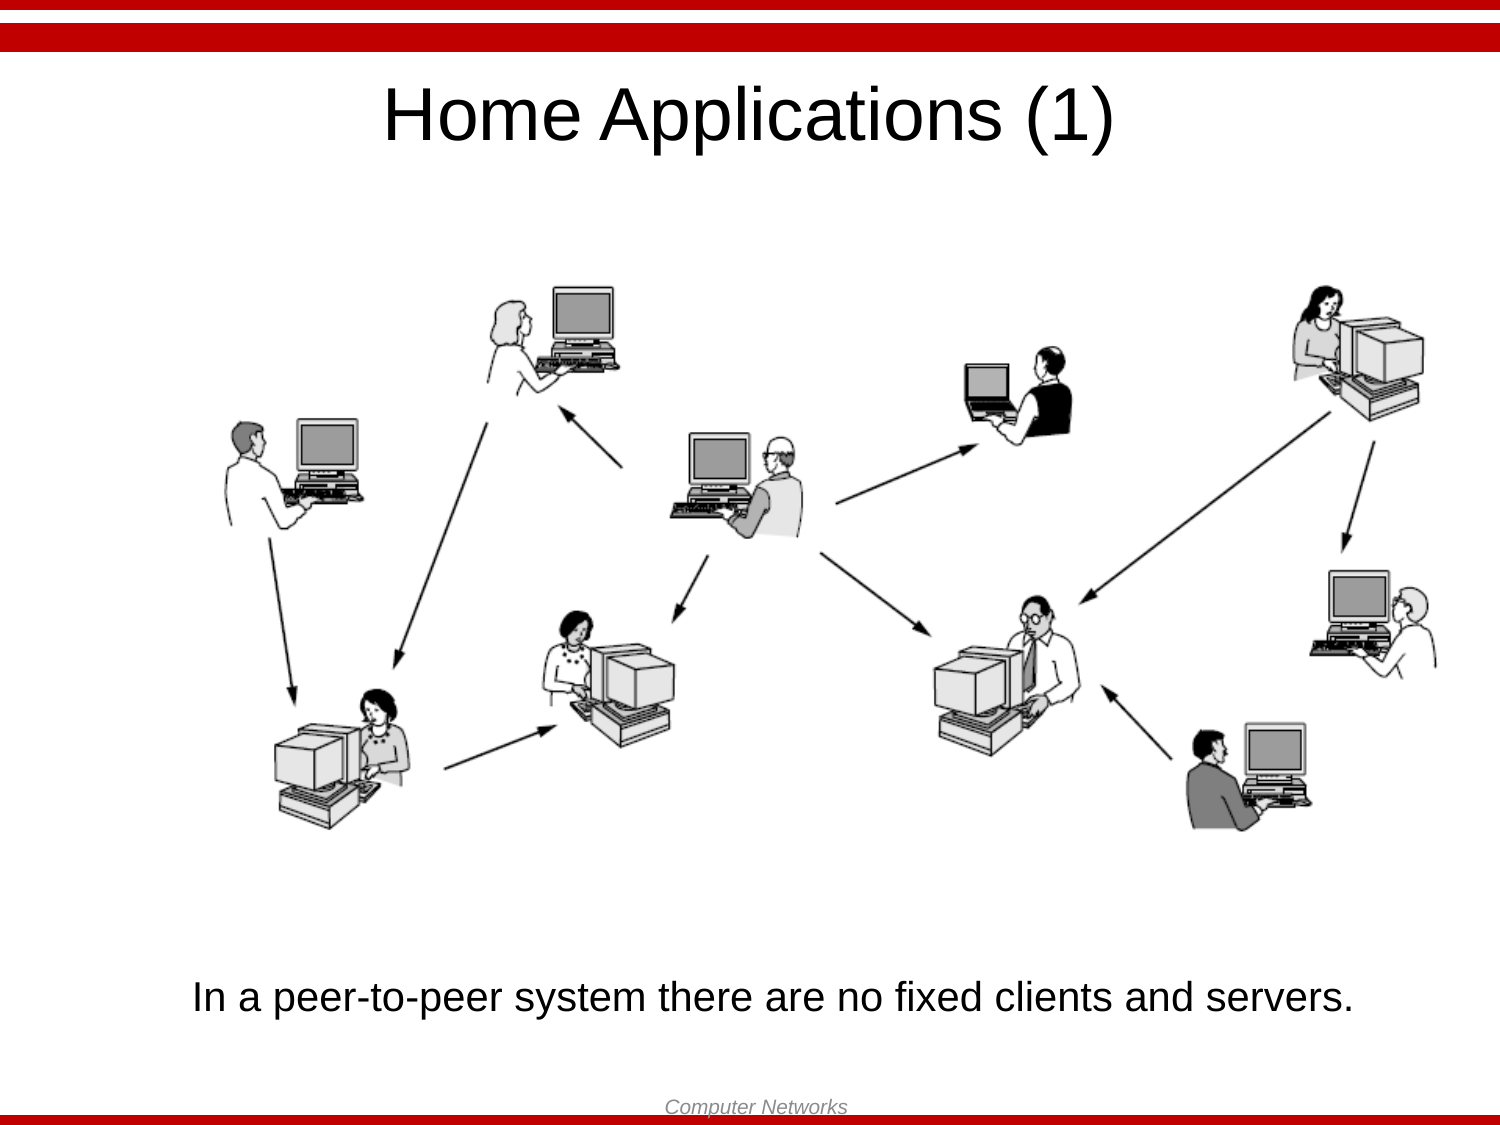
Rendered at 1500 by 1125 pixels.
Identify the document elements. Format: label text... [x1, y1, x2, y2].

picture [212, 262, 1449, 852]
title Home Applications (1) [74, 44, 1426, 176]
list In a peer-to-peer system there are no fixed clients and servers. [46, 937, 1500, 1076]
footer Computer Networks [50, 1087, 1463, 1125]
